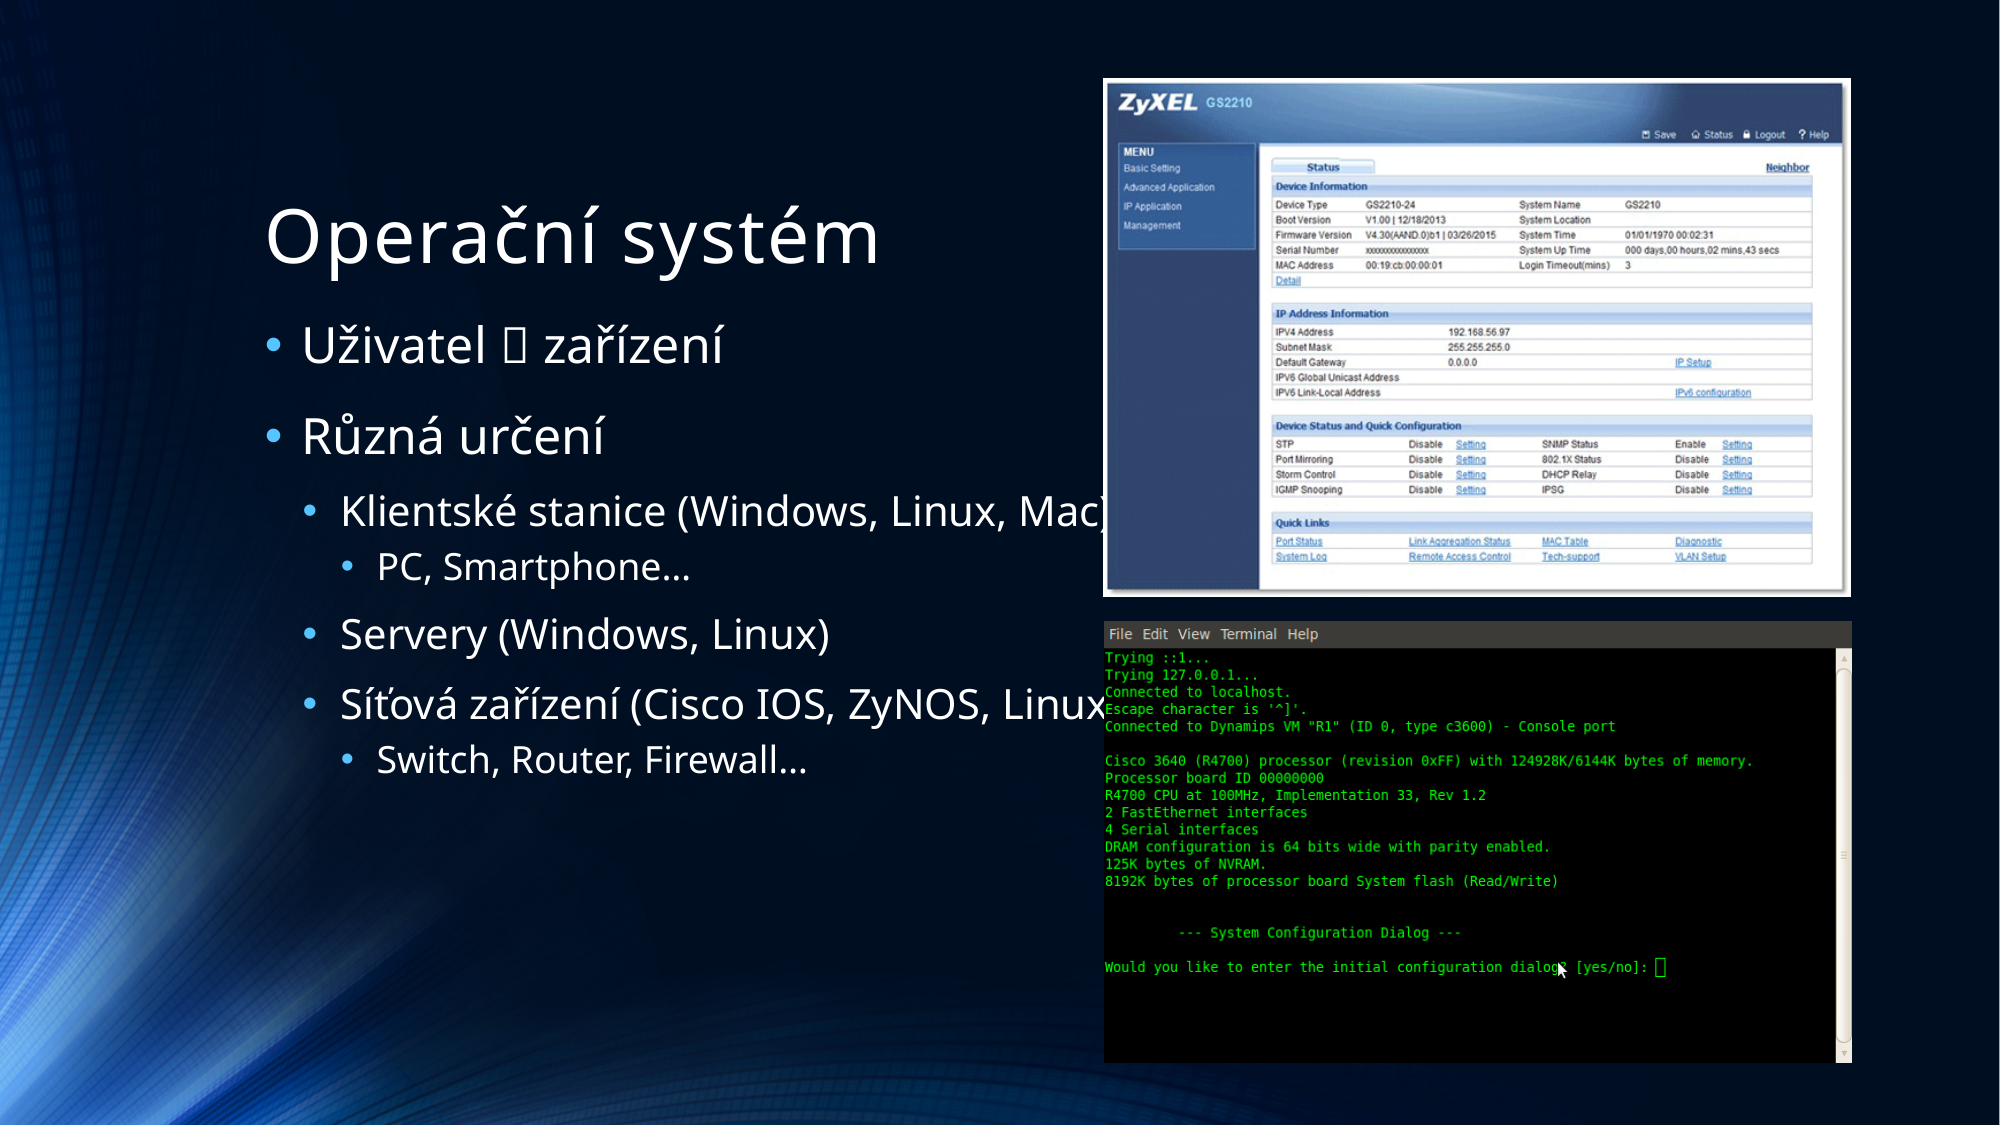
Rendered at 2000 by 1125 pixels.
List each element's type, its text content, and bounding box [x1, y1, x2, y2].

picture [0, 0, 2000, 1125]
title Operační systém [249, 62, 1750, 288]
list Uživatel  zařízení Různá určení Klientské stanice (Windows, Linux, Mac) PC, Smartphone… Servery (Windows, Linux) Síťová zařízení (Cisco IOS, ZyNOS, Linux) Switch, Router, Firewall… [249, 312, 1749, 988]
